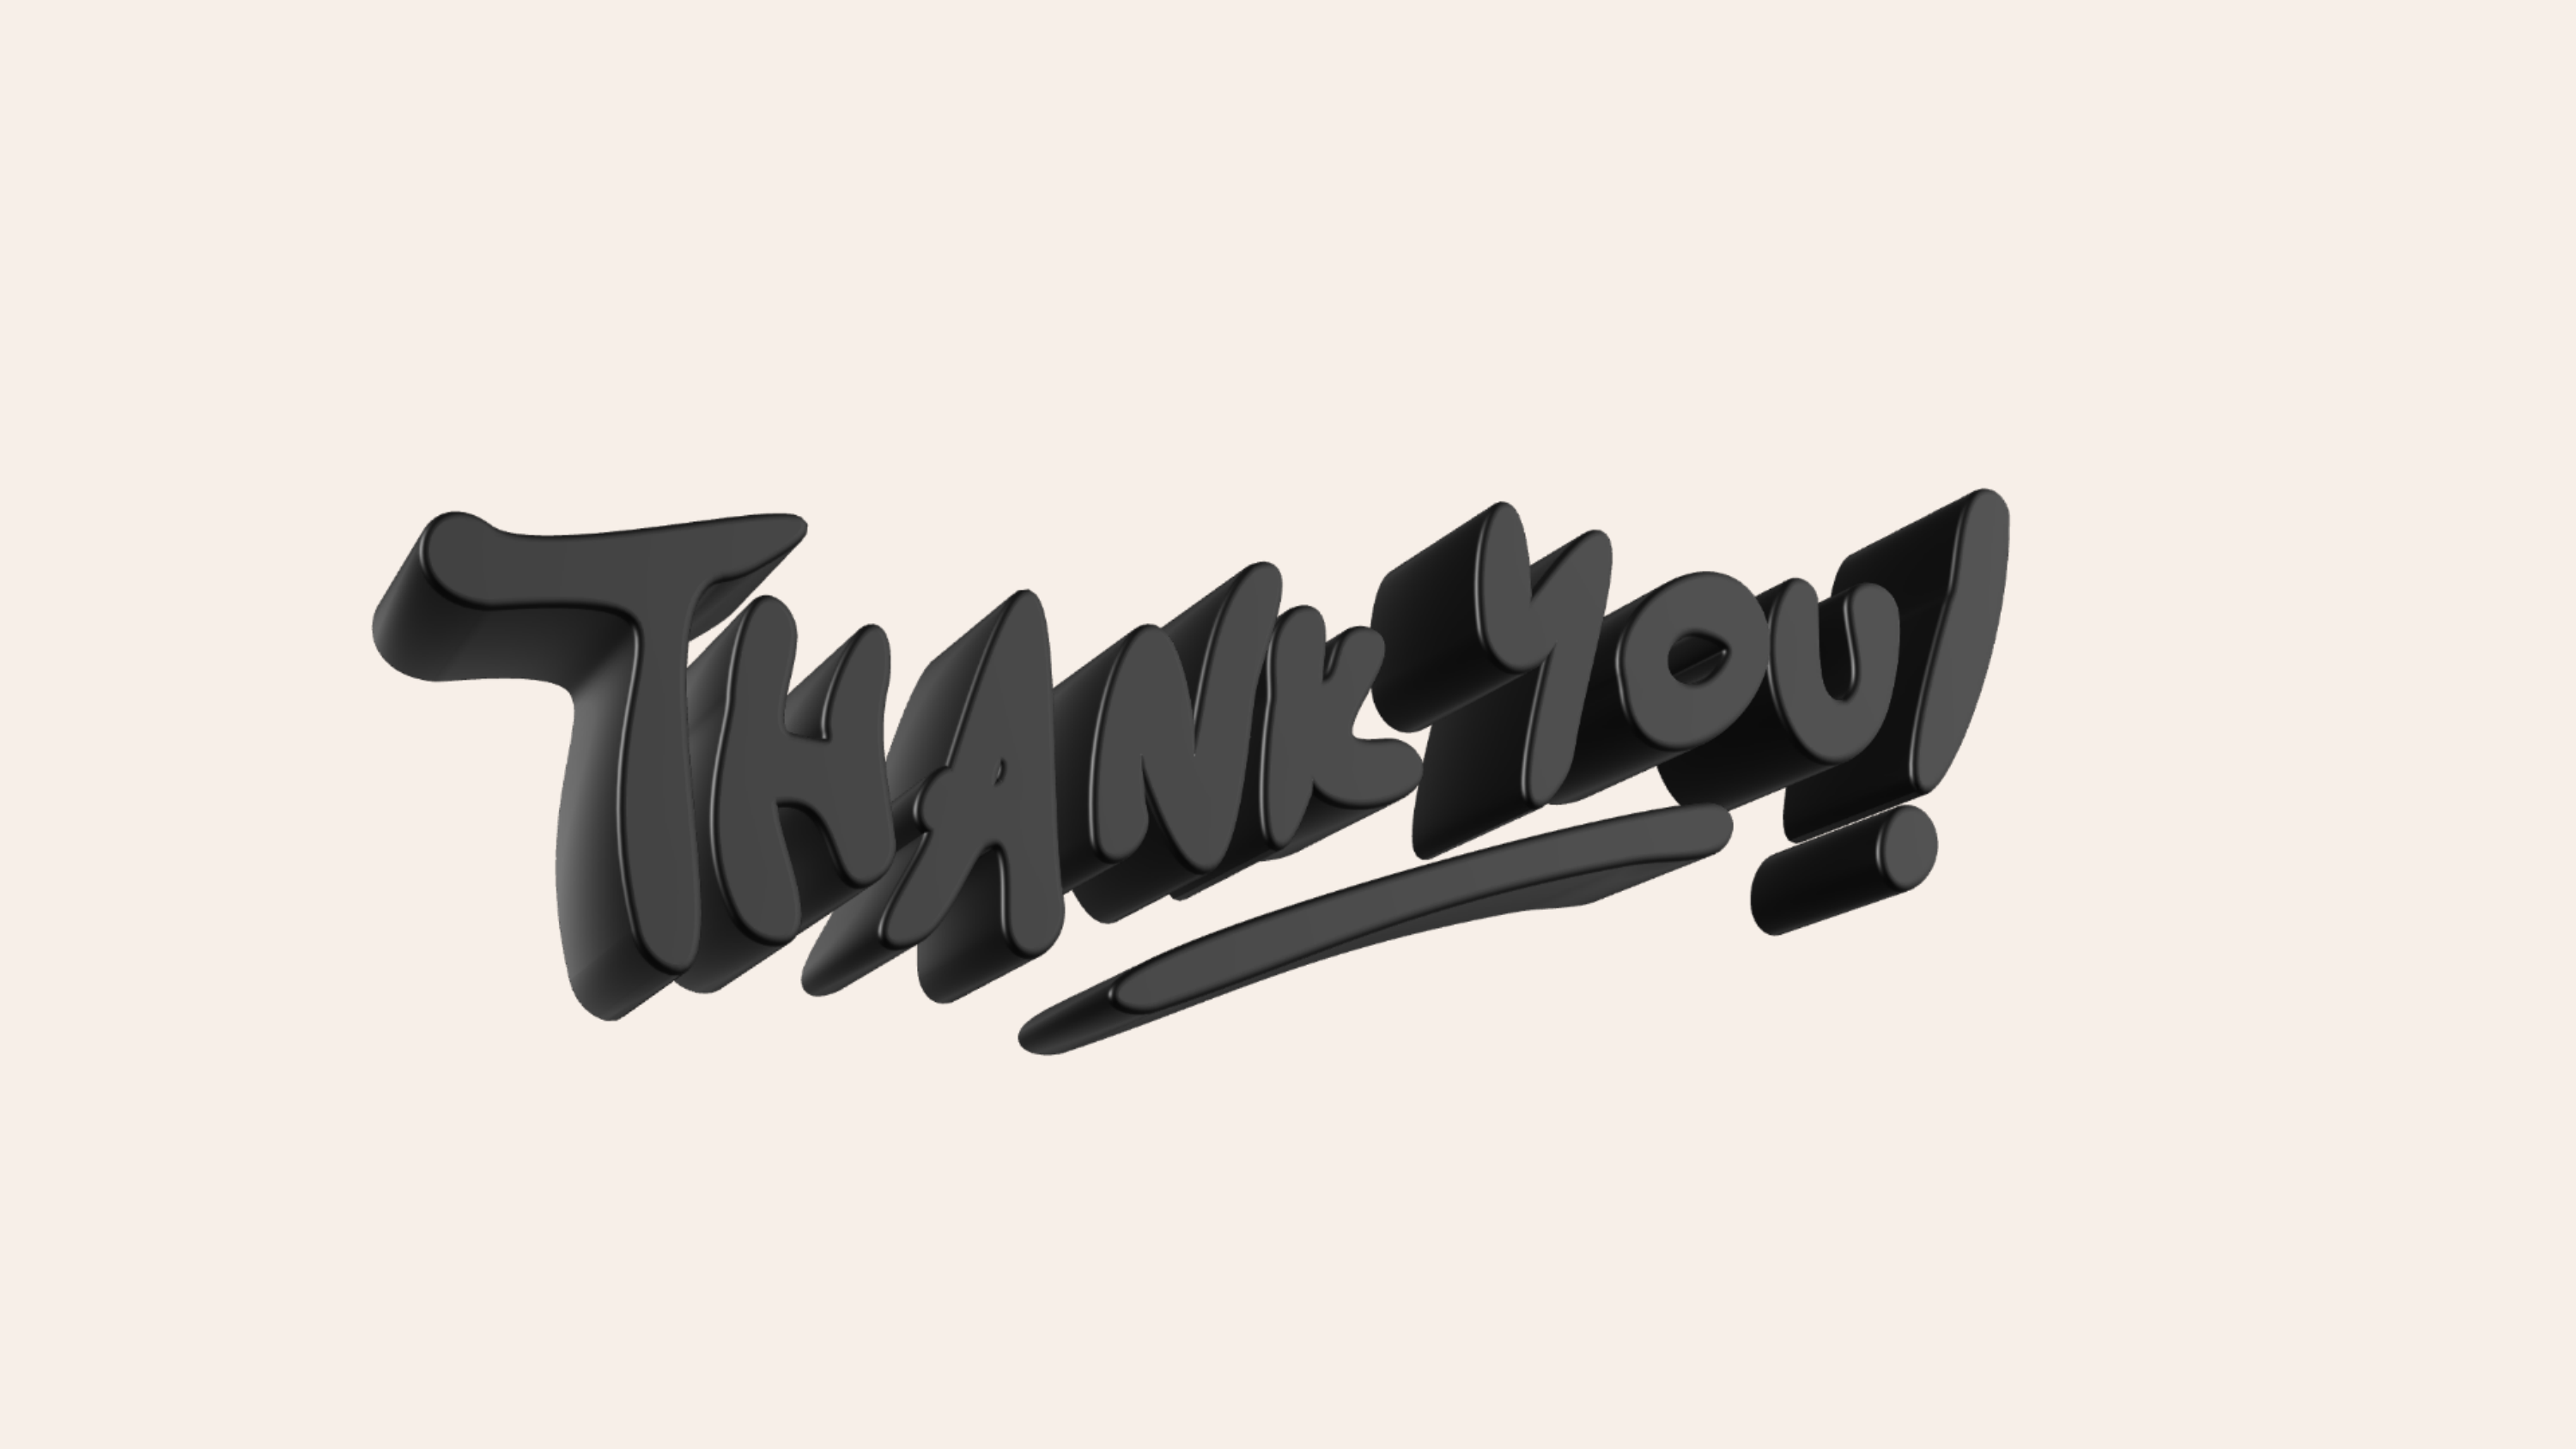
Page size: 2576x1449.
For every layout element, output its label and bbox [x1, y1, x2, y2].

picture [208, 324, 2176, 1221]
